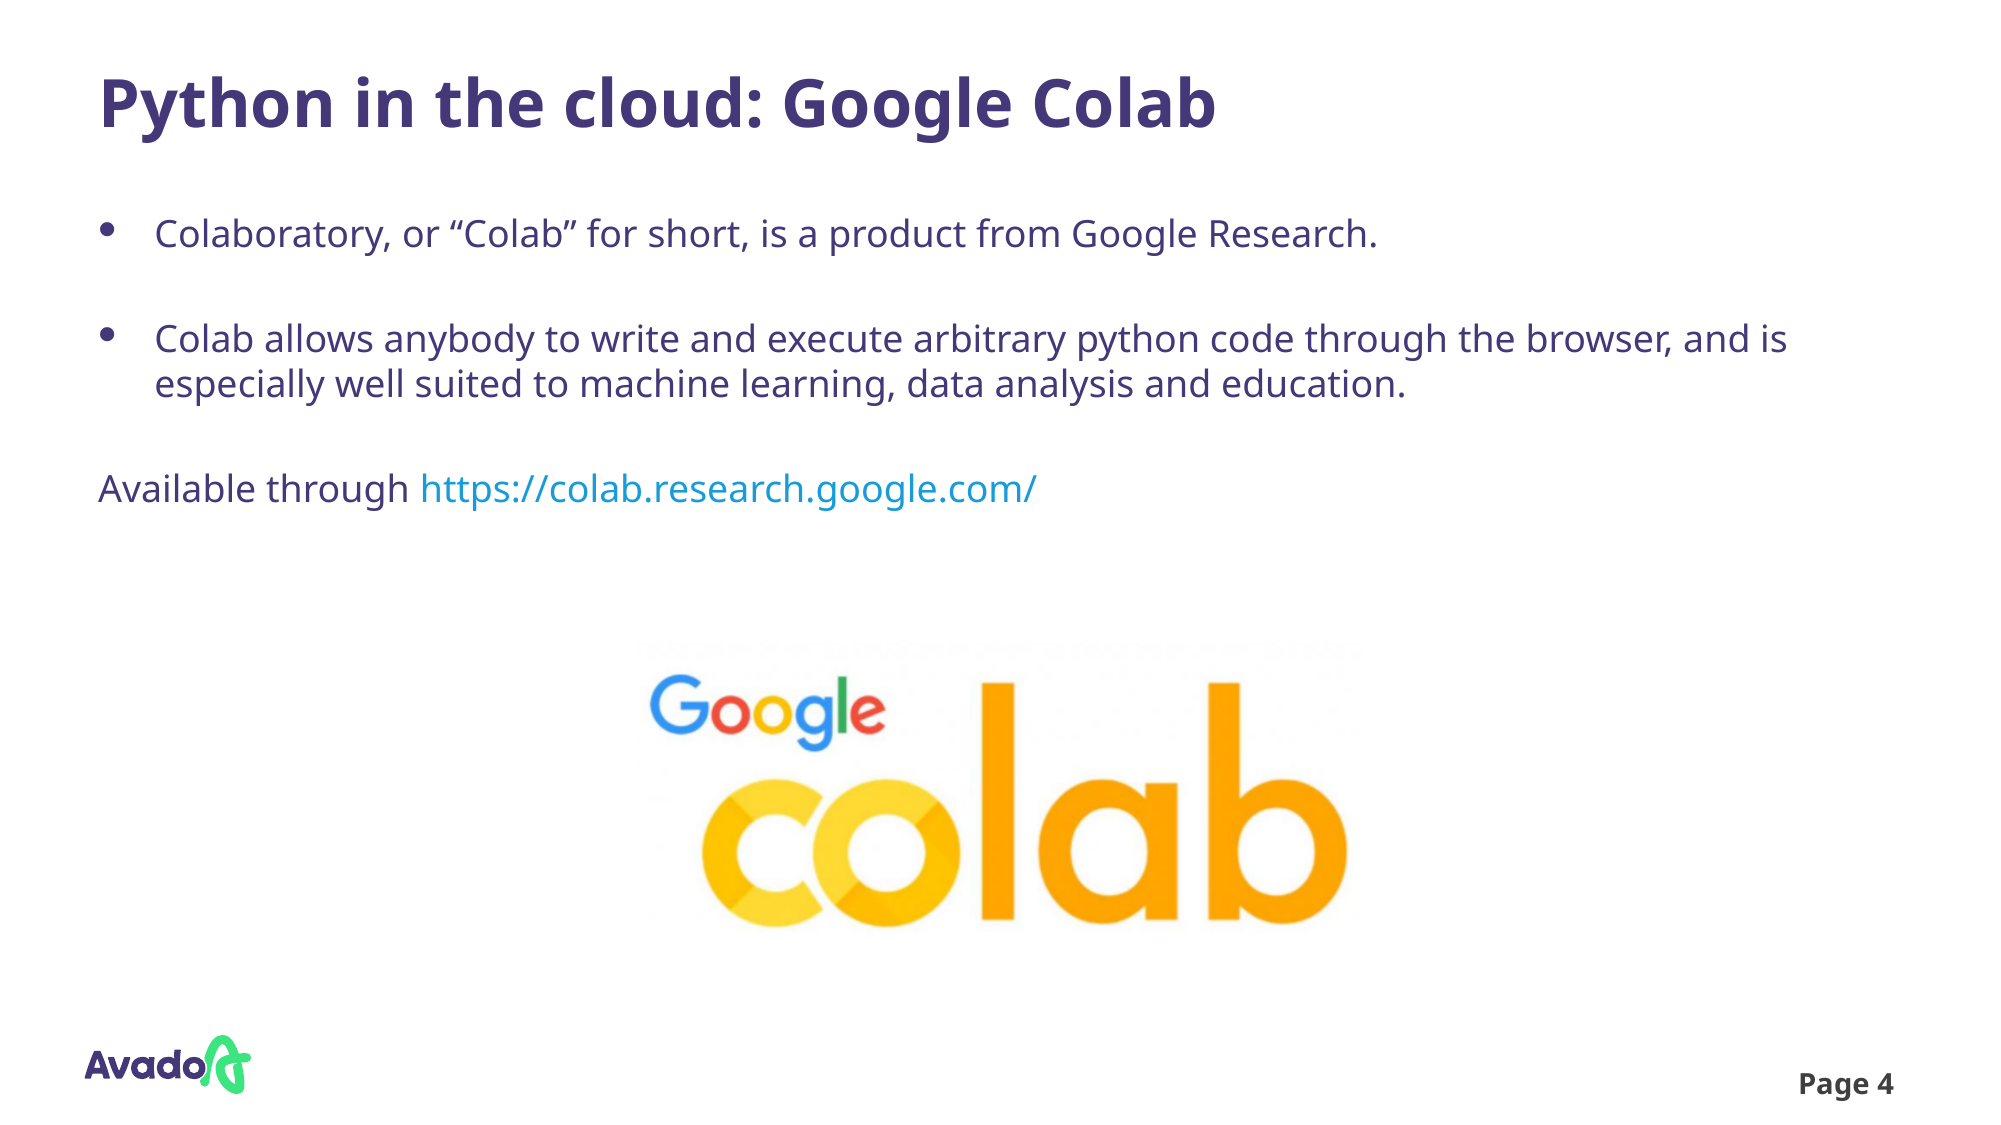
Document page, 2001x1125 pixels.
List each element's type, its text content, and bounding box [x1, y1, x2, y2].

text_box Page 4 [1783, 1057, 2000, 1125]
title Python in the cloud: Google Colab [83, 62, 1884, 163]
picture [637, 642, 1363, 964]
list Colaboratory, or “Colab” for short, is a product from Google Research. Colab allows anybody to write and execute arbitrary python code through the browser, and is especially well suited to machine learning, data analysis and education. Available through https://colab.research.google.com/ [83, 202, 1884, 1063]
